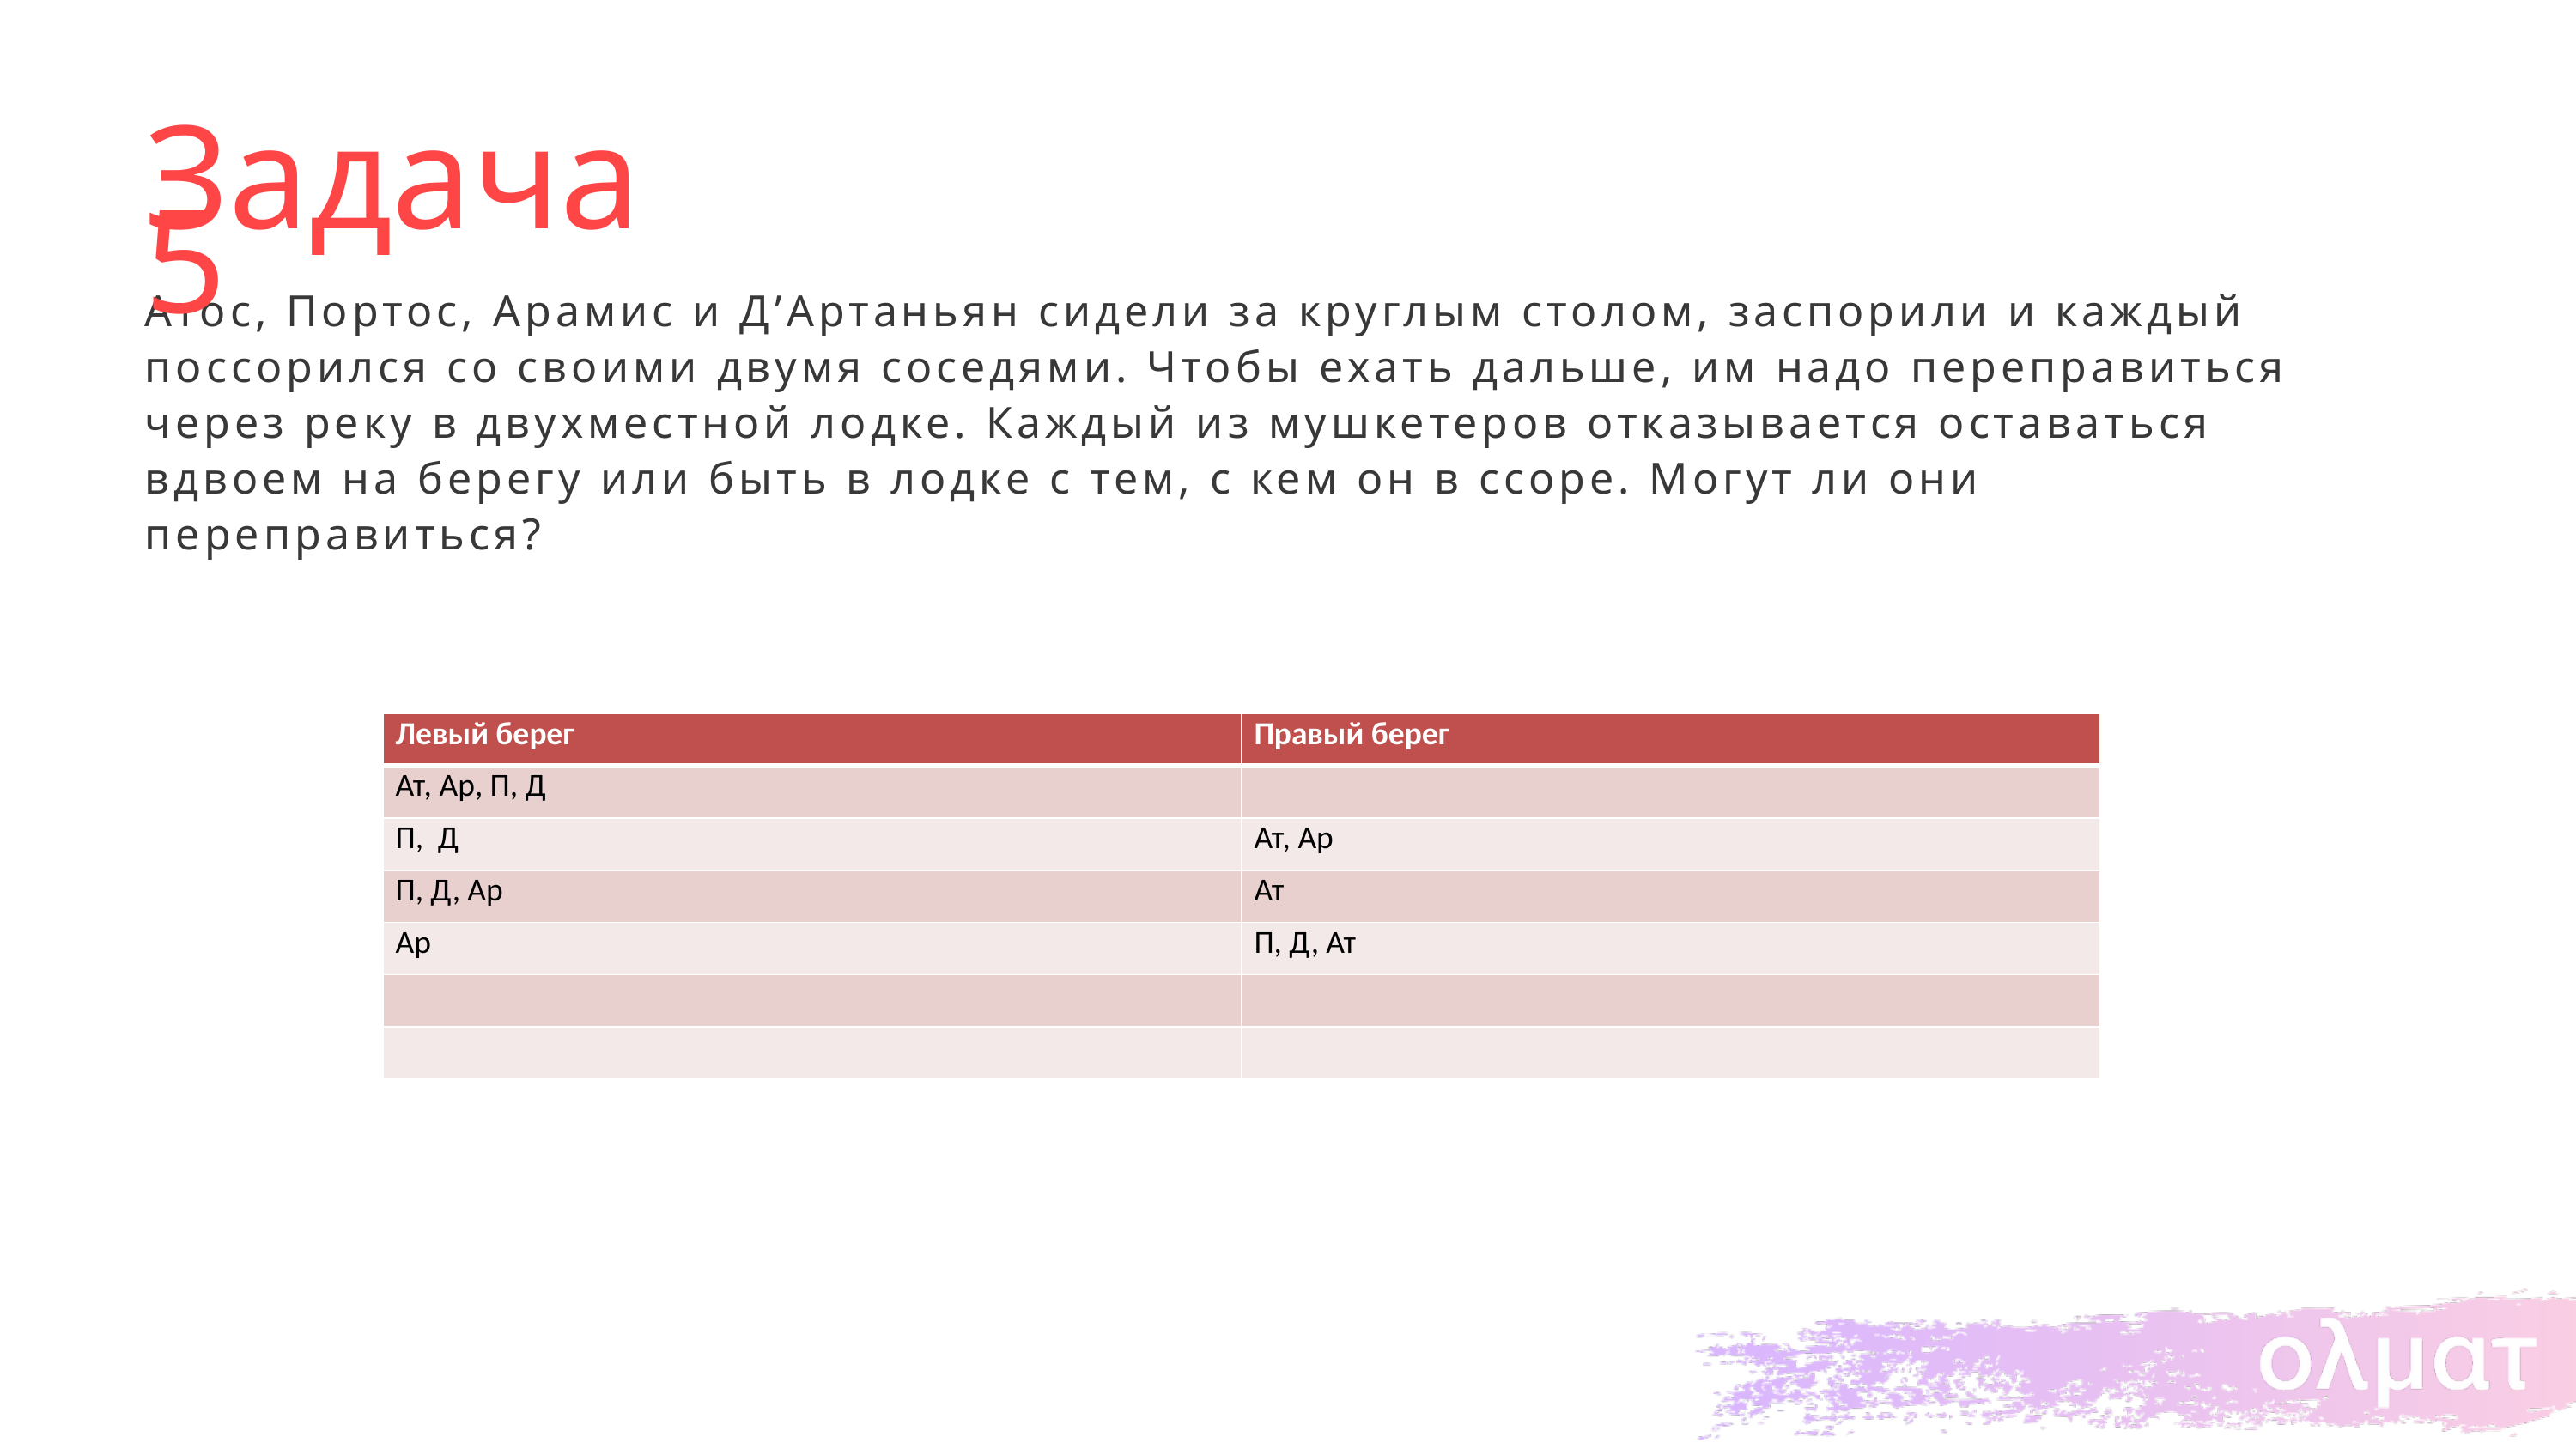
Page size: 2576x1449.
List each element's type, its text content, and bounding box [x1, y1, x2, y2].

text_box Задача 5 [144, 173, 754, 342]
table_cell [1242, 975, 2099, 1026]
table_cell Ат, Ар [1242, 819, 2099, 870]
text_box Атос, Портос, Арамис и Д’Артаньян сидели за круглым столом, заспорили и каждый поссорился со своими двумя соседями. Чтобы ехать дальше, им надо переправиться через реку в двухместной лодке. Каждый из мушкетеров отказывается оставаться вдвоем на берегу или быть в лодке с тем, с кем он в ссоре. Могут ли они переправиться? [144, 279, 2338, 559]
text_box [1690, 1287, 2576, 1440]
table_cell [384, 1028, 1241, 1078]
table_cell [384, 975, 1241, 1026]
table_cell [1242, 1028, 2099, 1078]
table_cell П, Д, Ар [384, 871, 1241, 922]
table_cell Ар [384, 923, 1241, 974]
table_header Левый берег [384, 714, 1241, 763]
table_cell [1242, 768, 2099, 817]
table_cell П, Д, Ат [1242, 923, 2099, 974]
table_cell П, Д [384, 819, 1241, 870]
table_cell Ат [1242, 871, 2099, 922]
table_cell Ат, Ар, П, Д [384, 768, 1241, 817]
table_header Правый берег [1242, 714, 2099, 763]
